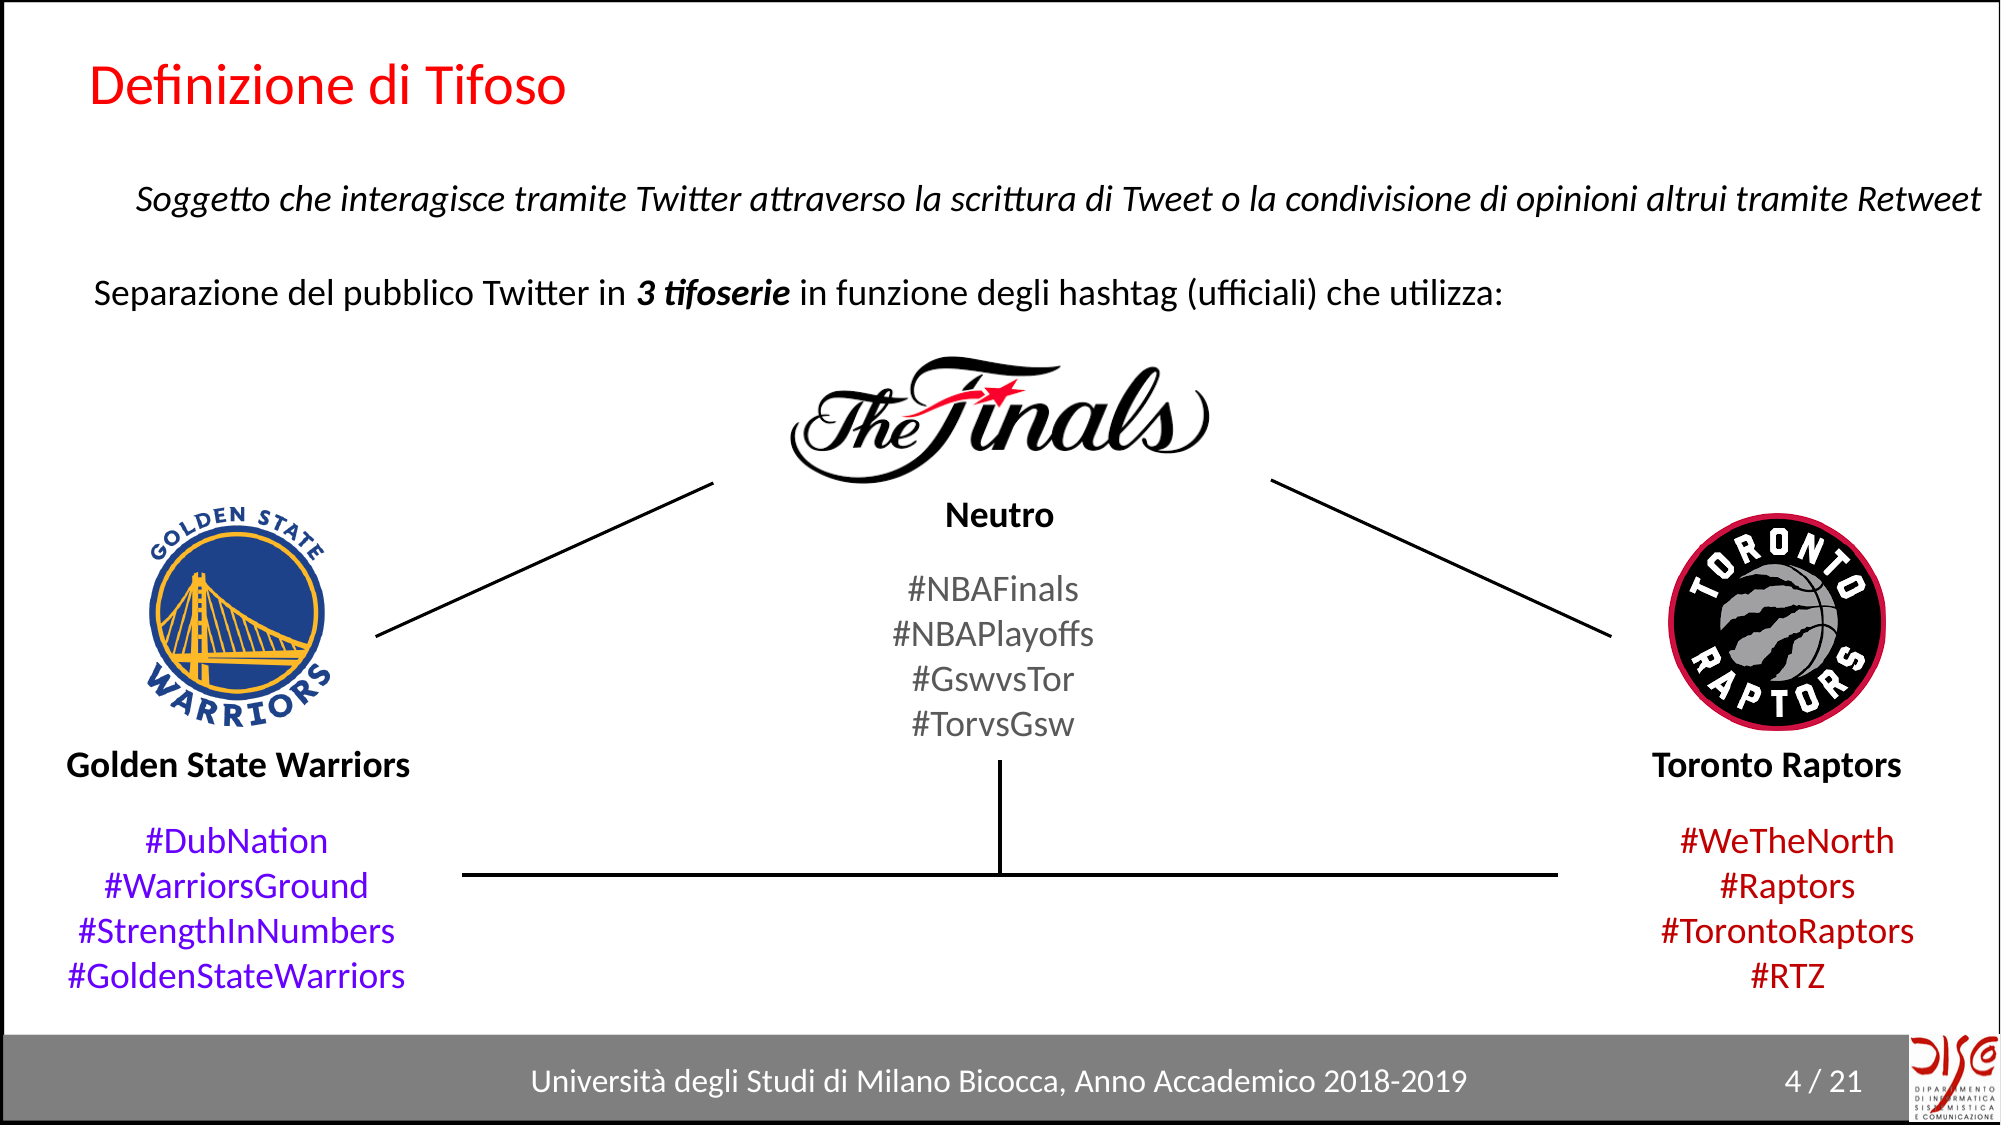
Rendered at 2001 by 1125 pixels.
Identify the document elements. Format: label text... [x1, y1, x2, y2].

text_box #DubNation #WarriorsGround #StrengthInNumbers #GoldenStateWarriors [52, 809, 421, 1004]
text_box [1270, 479, 1612, 637]
text_box Definizione di Tifoso [75, 38, 583, 124]
text_box #WeTheNorth #Raptors #TorontoRaptors #RTZ [1645, 808, 1930, 1003]
text_box Università degli Studi di Milano Bicocca, Anno Accademico 2018-2019 [515, 1051, 1484, 1107]
text_box 4 / 21 [1769, 1051, 1878, 1107]
text_box Separazione del pubblico Twitter in 3 tifoserie in funzione degli hashtag (ufficiali) che utilizza: [79, 215, 1983, 320]
text_box Soggetto che interagisce tramite Twitter attraverso la scrittura di Tweet o la condivisione di opinioni altrui tramite Retweet [121, 121, 1999, 227]
picture [0, 0, 2001, 1125]
text_box Toronto Raptors [1637, 733, 1917, 793]
text_box #NBAFinals #NBAPlayoffs #GswvsTor #TorvsGsw [877, 556, 1110, 752]
text_box Neutro [930, 484, 1070, 543]
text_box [375, 482, 714, 637]
text_box Golden State Warriors [51, 733, 426, 793]
